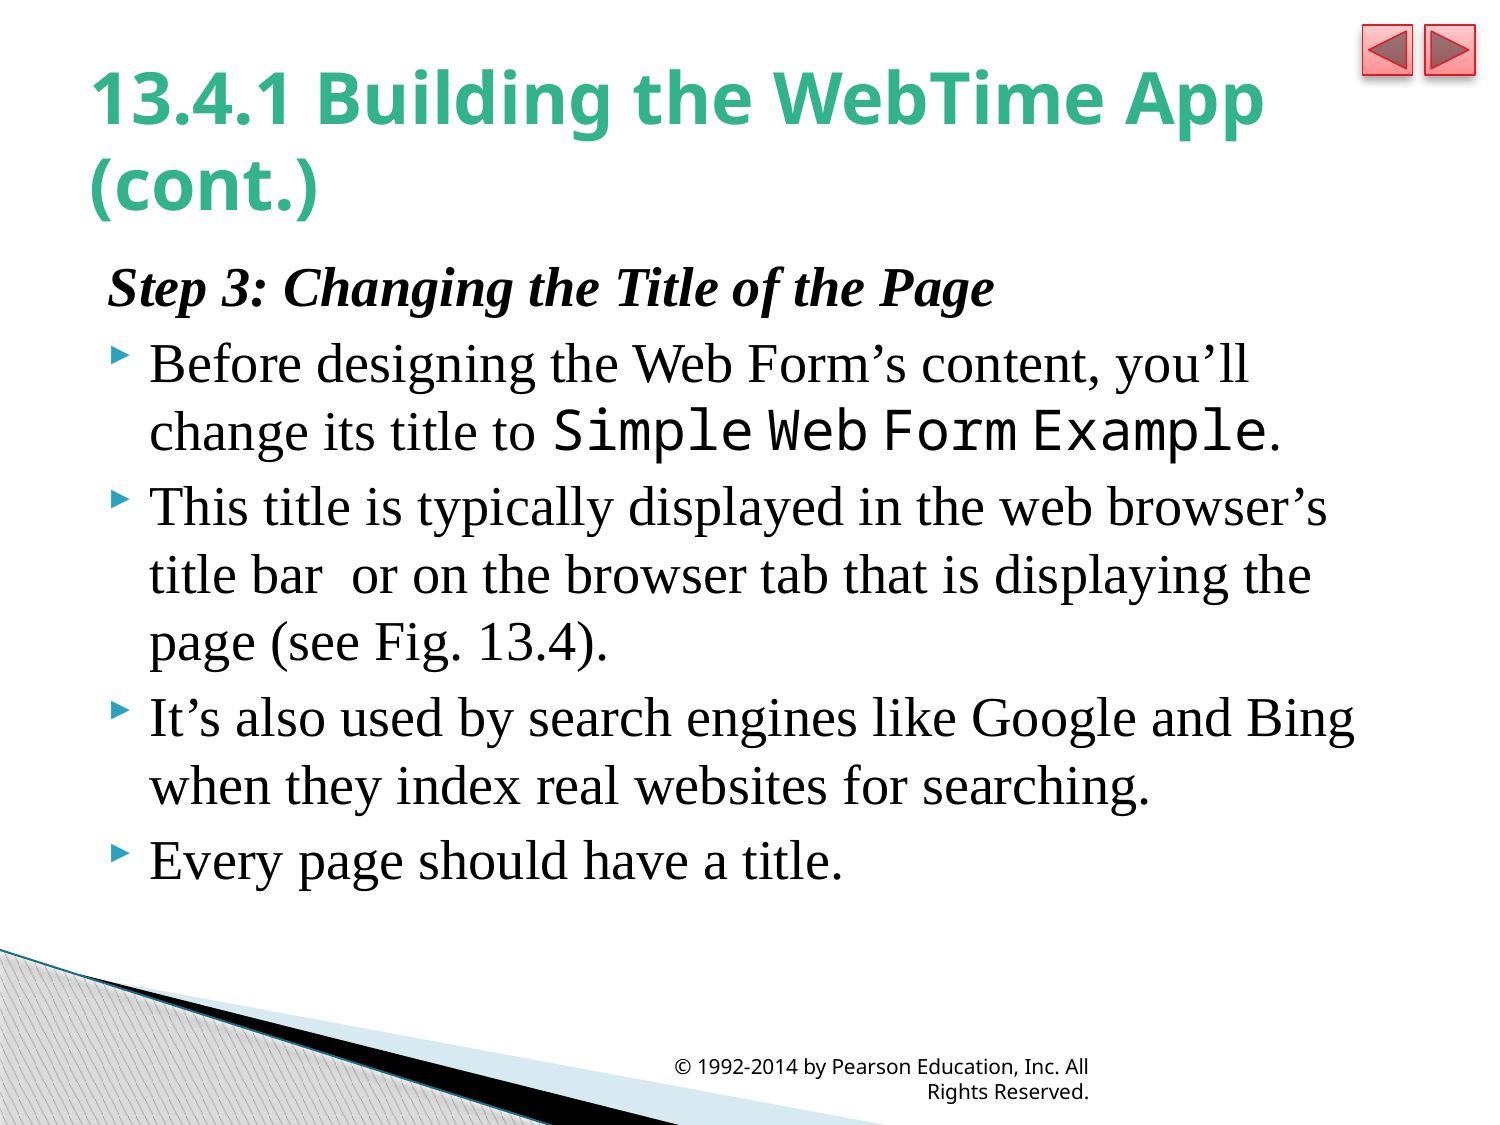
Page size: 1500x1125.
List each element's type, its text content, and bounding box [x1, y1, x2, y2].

title 13.4.1 Building the WebTime App (cont.) [75, 45, 1425, 233]
list Step 3: Changing the Title of the Page Before designing the Web Form’s content, you’ll change its title to Simple Web Form Example. This title is typically displayed in the web browser’s title bar or on the browser tab that is displaying the page (see Fig. 13.4). It’s also used by search engines like Google and Bing when they index real websites for searching. Every page should have a title. [75, 242, 1425, 986]
footer © 1992-2014 by Pearson Education, Inc. All Rights Reserved. [650, 1051, 1105, 1112]
